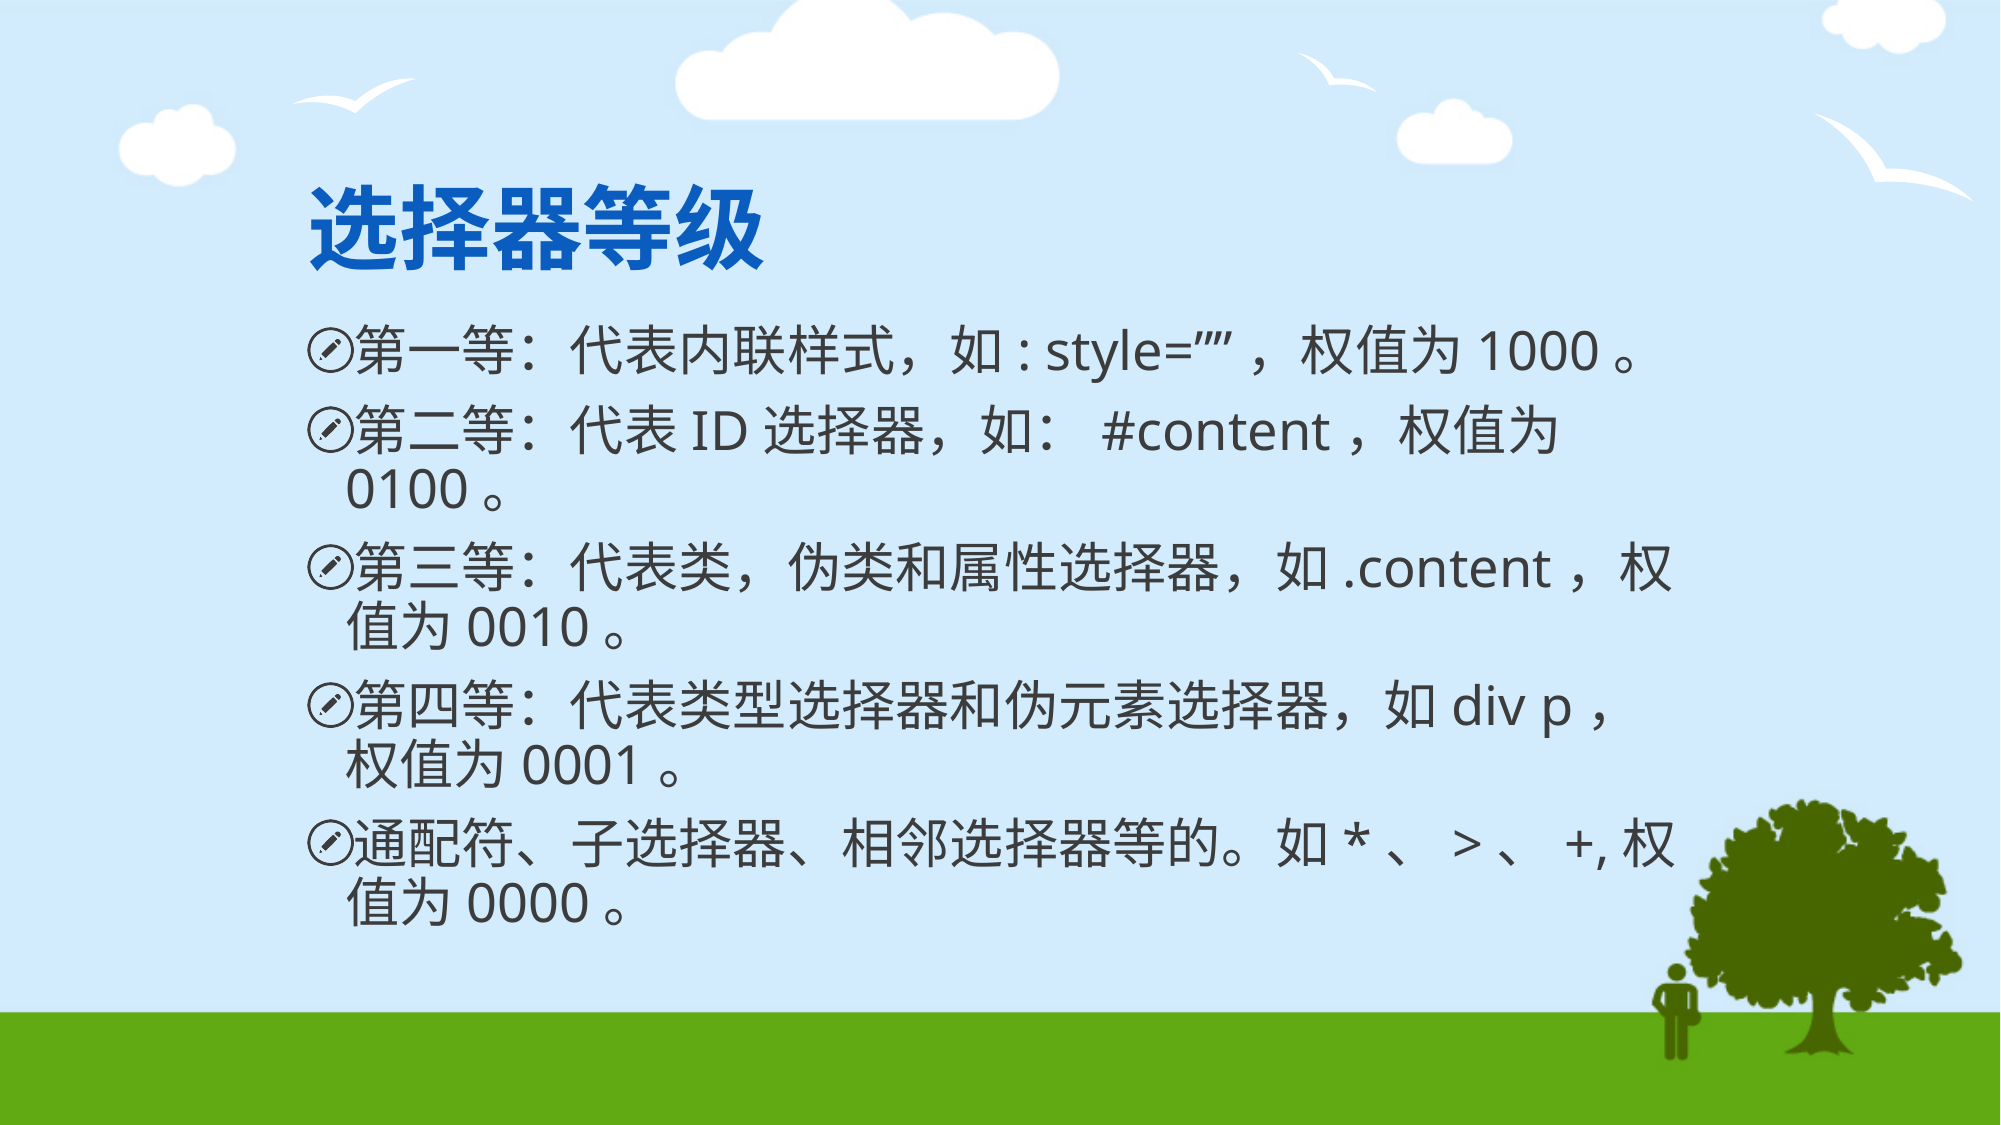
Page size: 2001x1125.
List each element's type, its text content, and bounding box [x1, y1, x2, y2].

list 第一等：代表内联样式，如: style=””，权值为1000。 第二等：代表ID选择器，如：#content，权值为0100。 第三等：代表类，伪类和属性选择器，如.content，权值为0010。 第四等：代表类型选择器和伪元素选择器，如div p，权值为0001。 通配符、子选择器、相邻选择器等的。如*、>、+,权值为0000。 [292, 316, 1709, 1029]
picture [0, 0, 2001, 1125]
title 选择器等级 [292, 168, 1705, 298]
